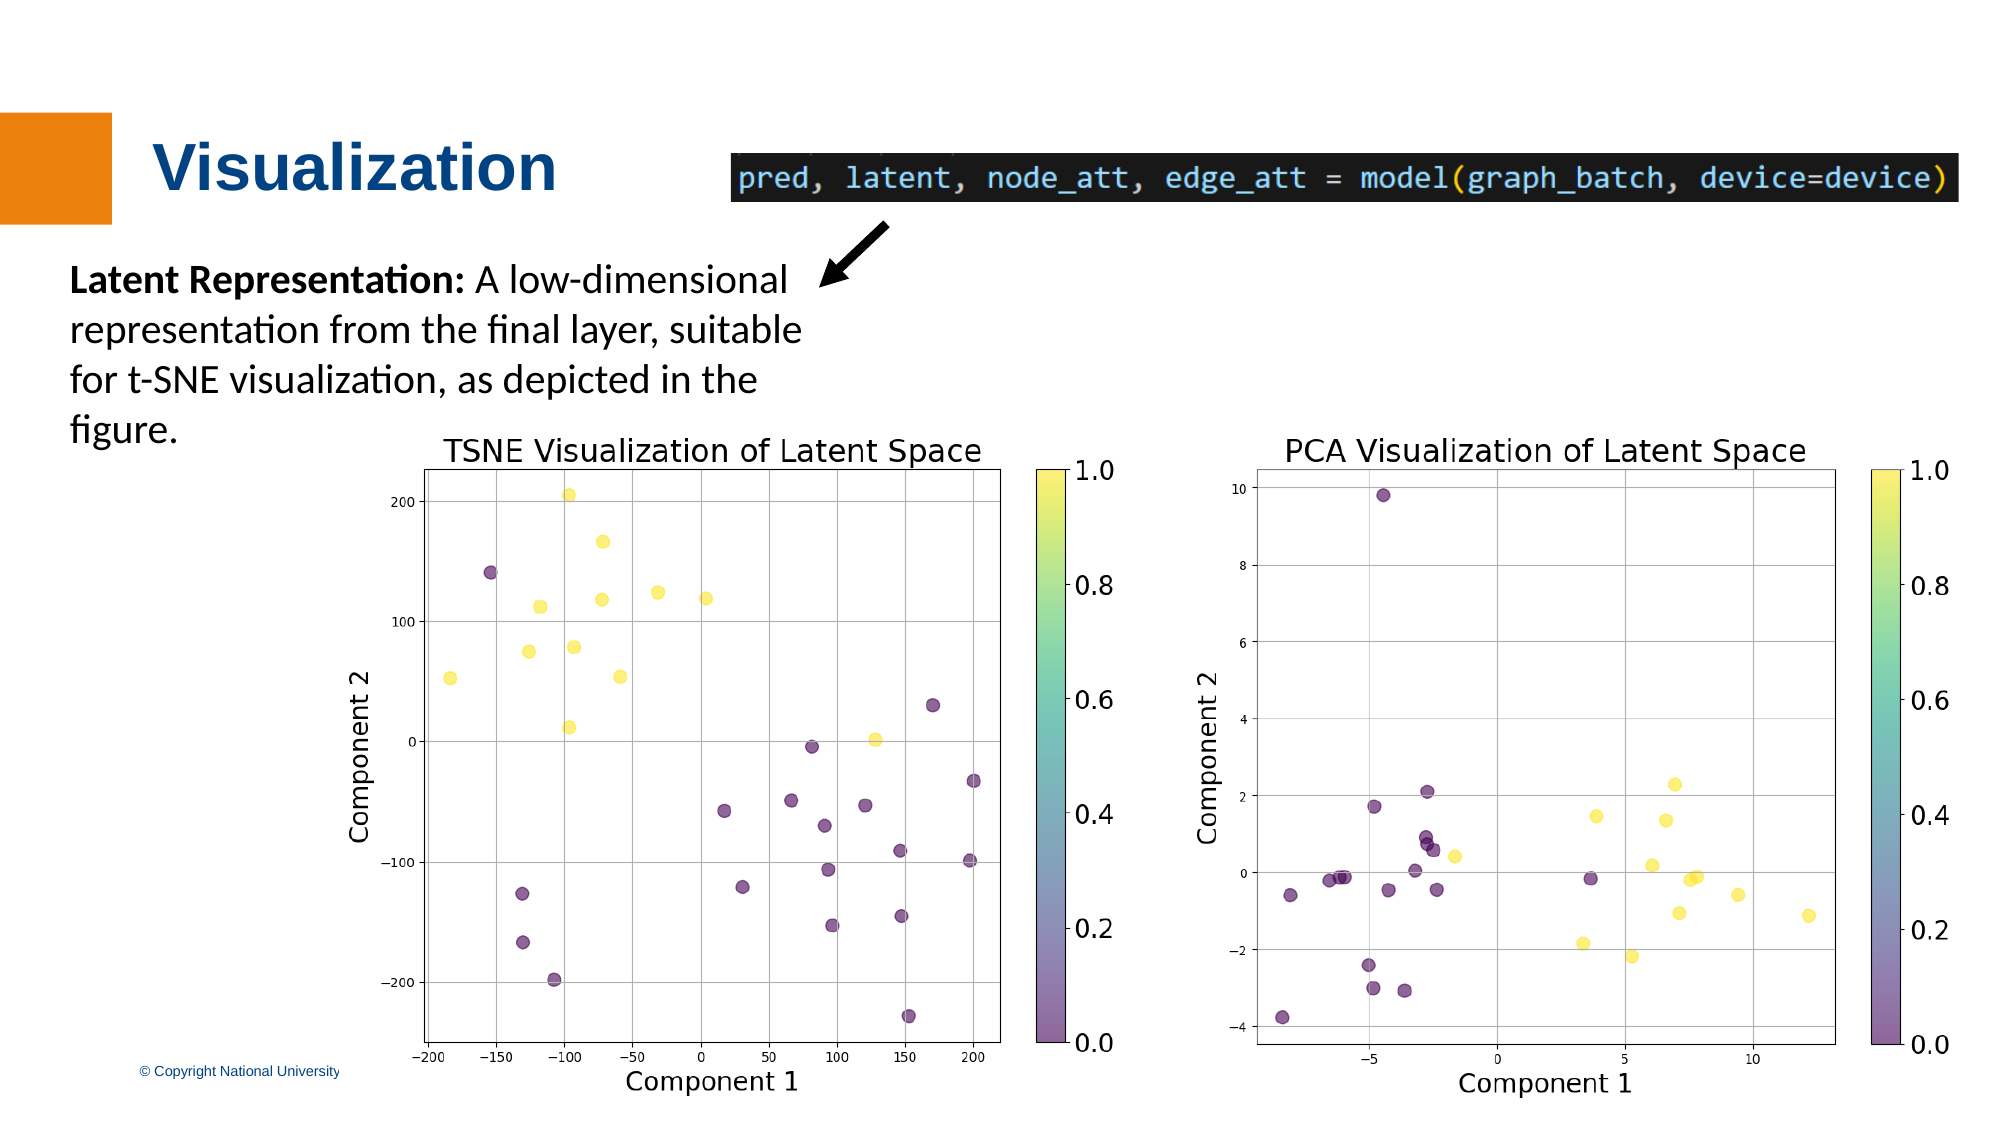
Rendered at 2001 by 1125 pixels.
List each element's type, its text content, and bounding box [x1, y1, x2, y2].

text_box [818, 223, 887, 288]
picture [1187, 428, 1959, 1107]
picture [339, 428, 1123, 1104]
text_box Latent Representation: A low-dimensional representation from the final layer, suitable for t-SNE visualization, as depicted in the figure. [55, 244, 819, 459]
picture [730, 153, 1959, 202]
title Visualization [137, 59, 600, 244]
